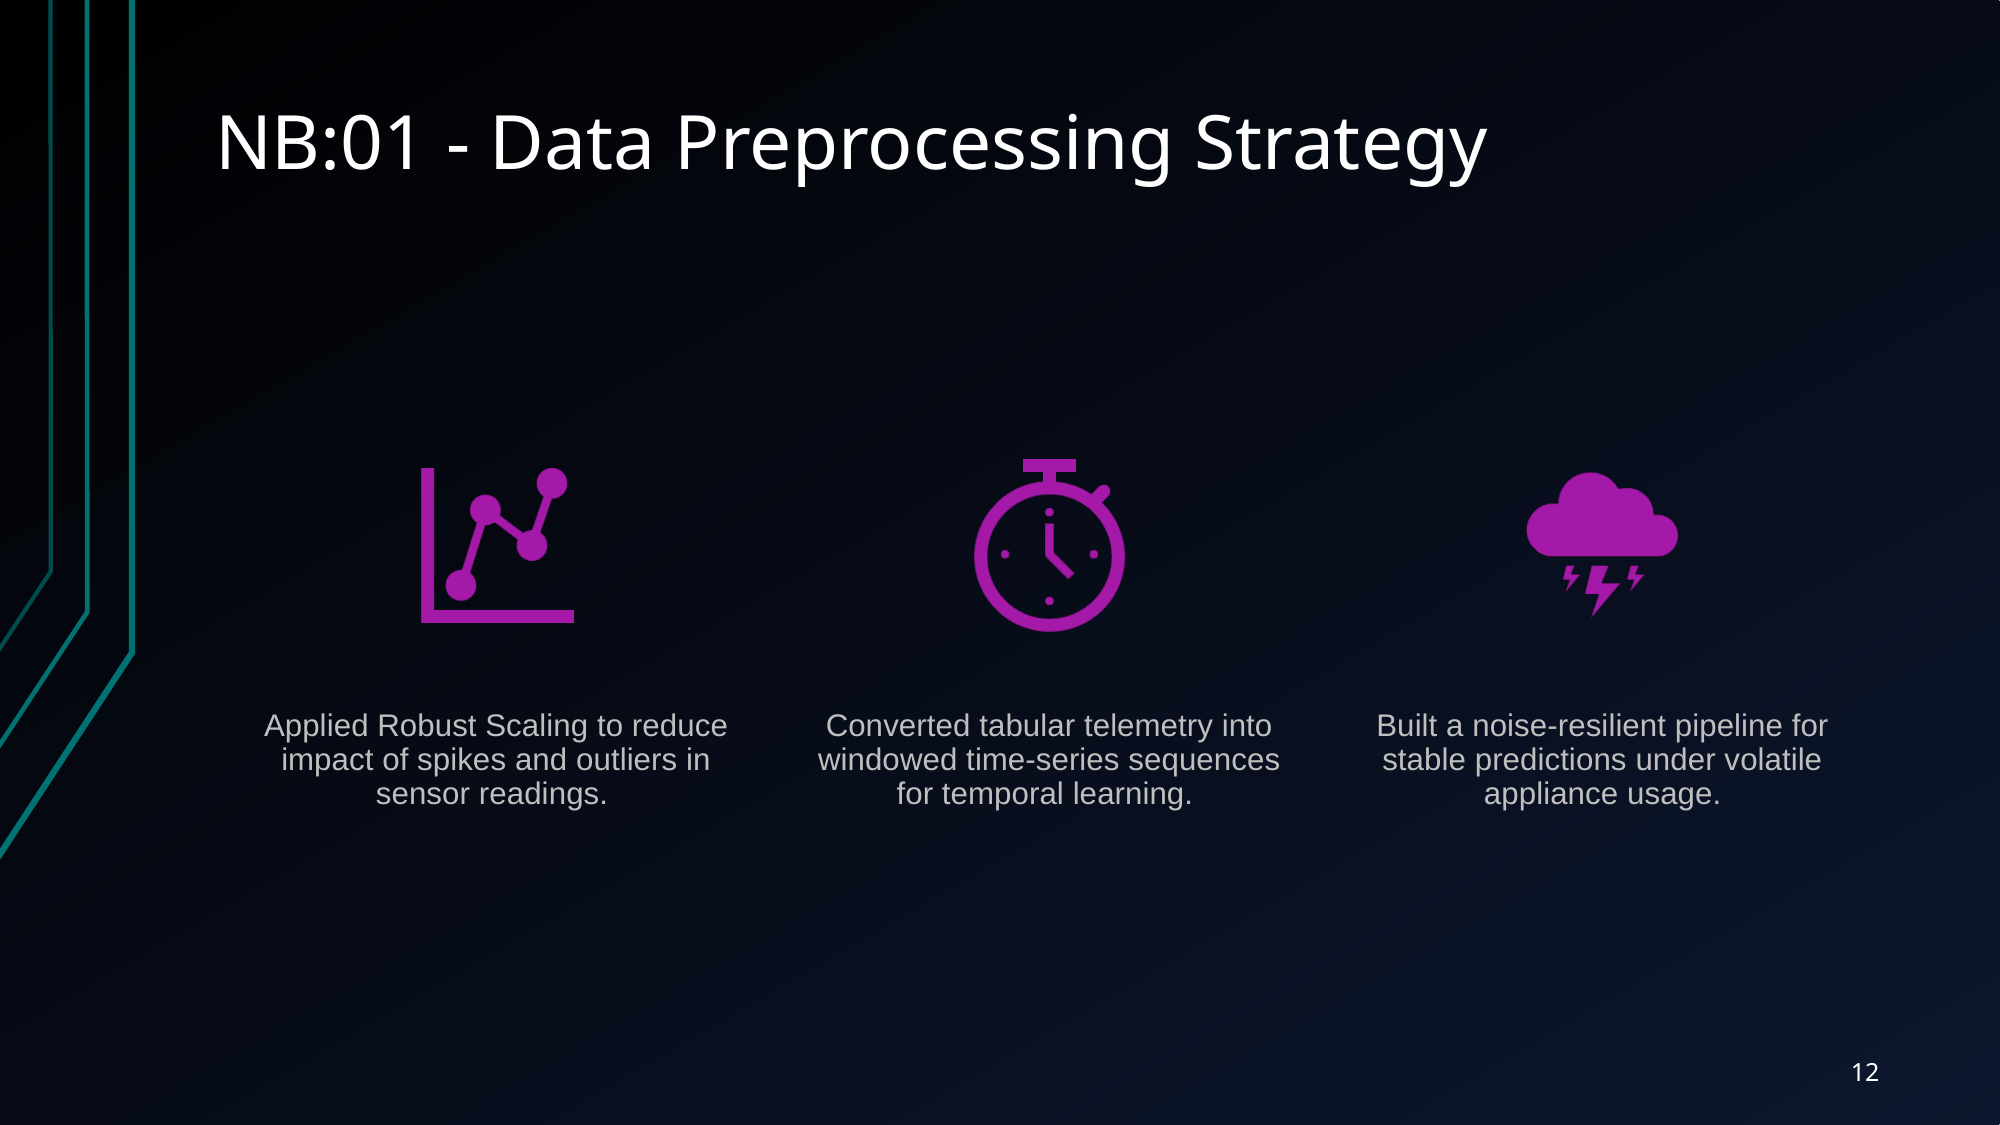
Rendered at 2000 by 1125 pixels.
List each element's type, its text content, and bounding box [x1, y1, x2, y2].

title NB:01 - Data Preprocessing Strategy [199, 45, 1900, 246]
slide_number 12 [1732, 1042, 1900, 1103]
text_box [199, 276, 1900, 992]
